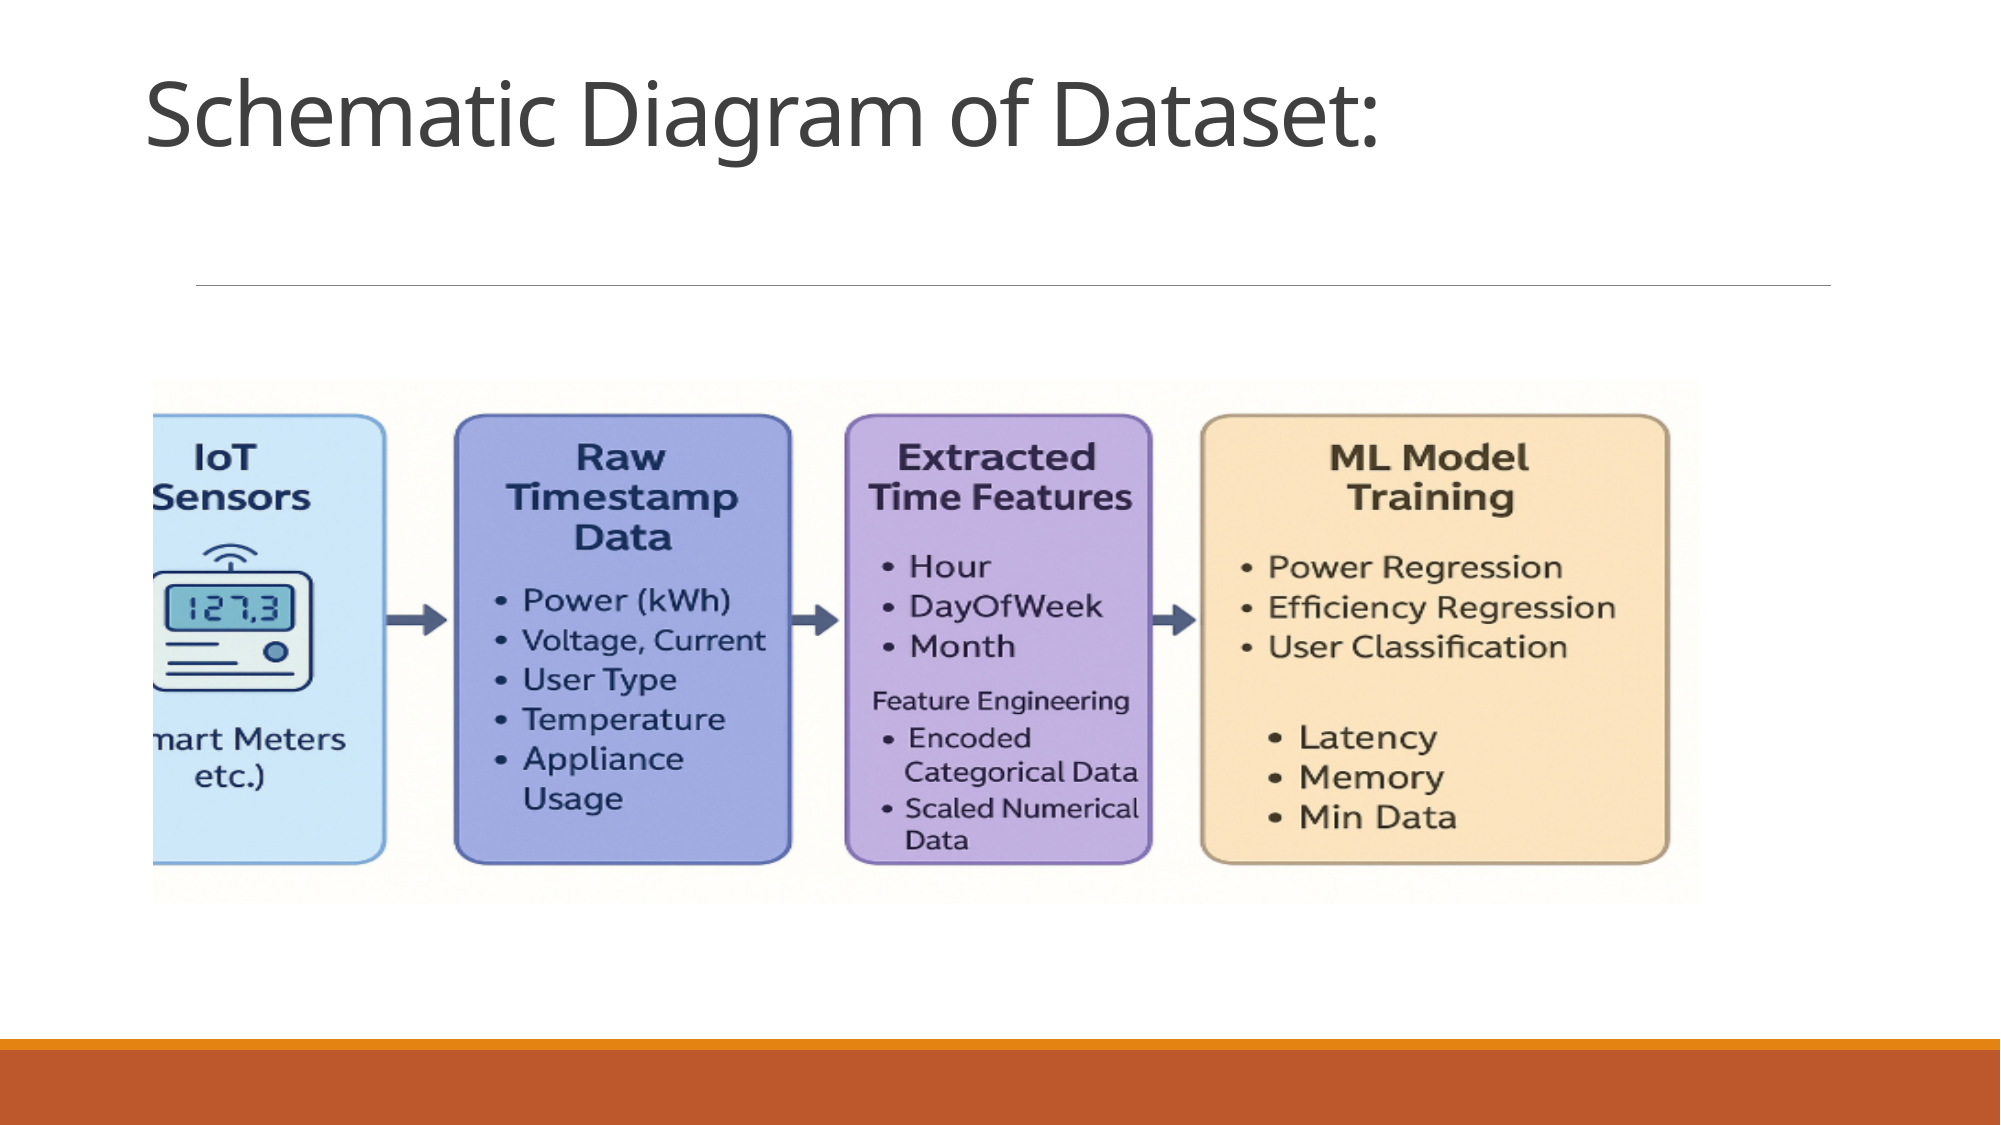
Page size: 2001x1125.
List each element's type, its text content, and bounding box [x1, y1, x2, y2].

picture [152, 380, 1701, 904]
title Schematic Diagram of Dataset: [136, 59, 1863, 174]
